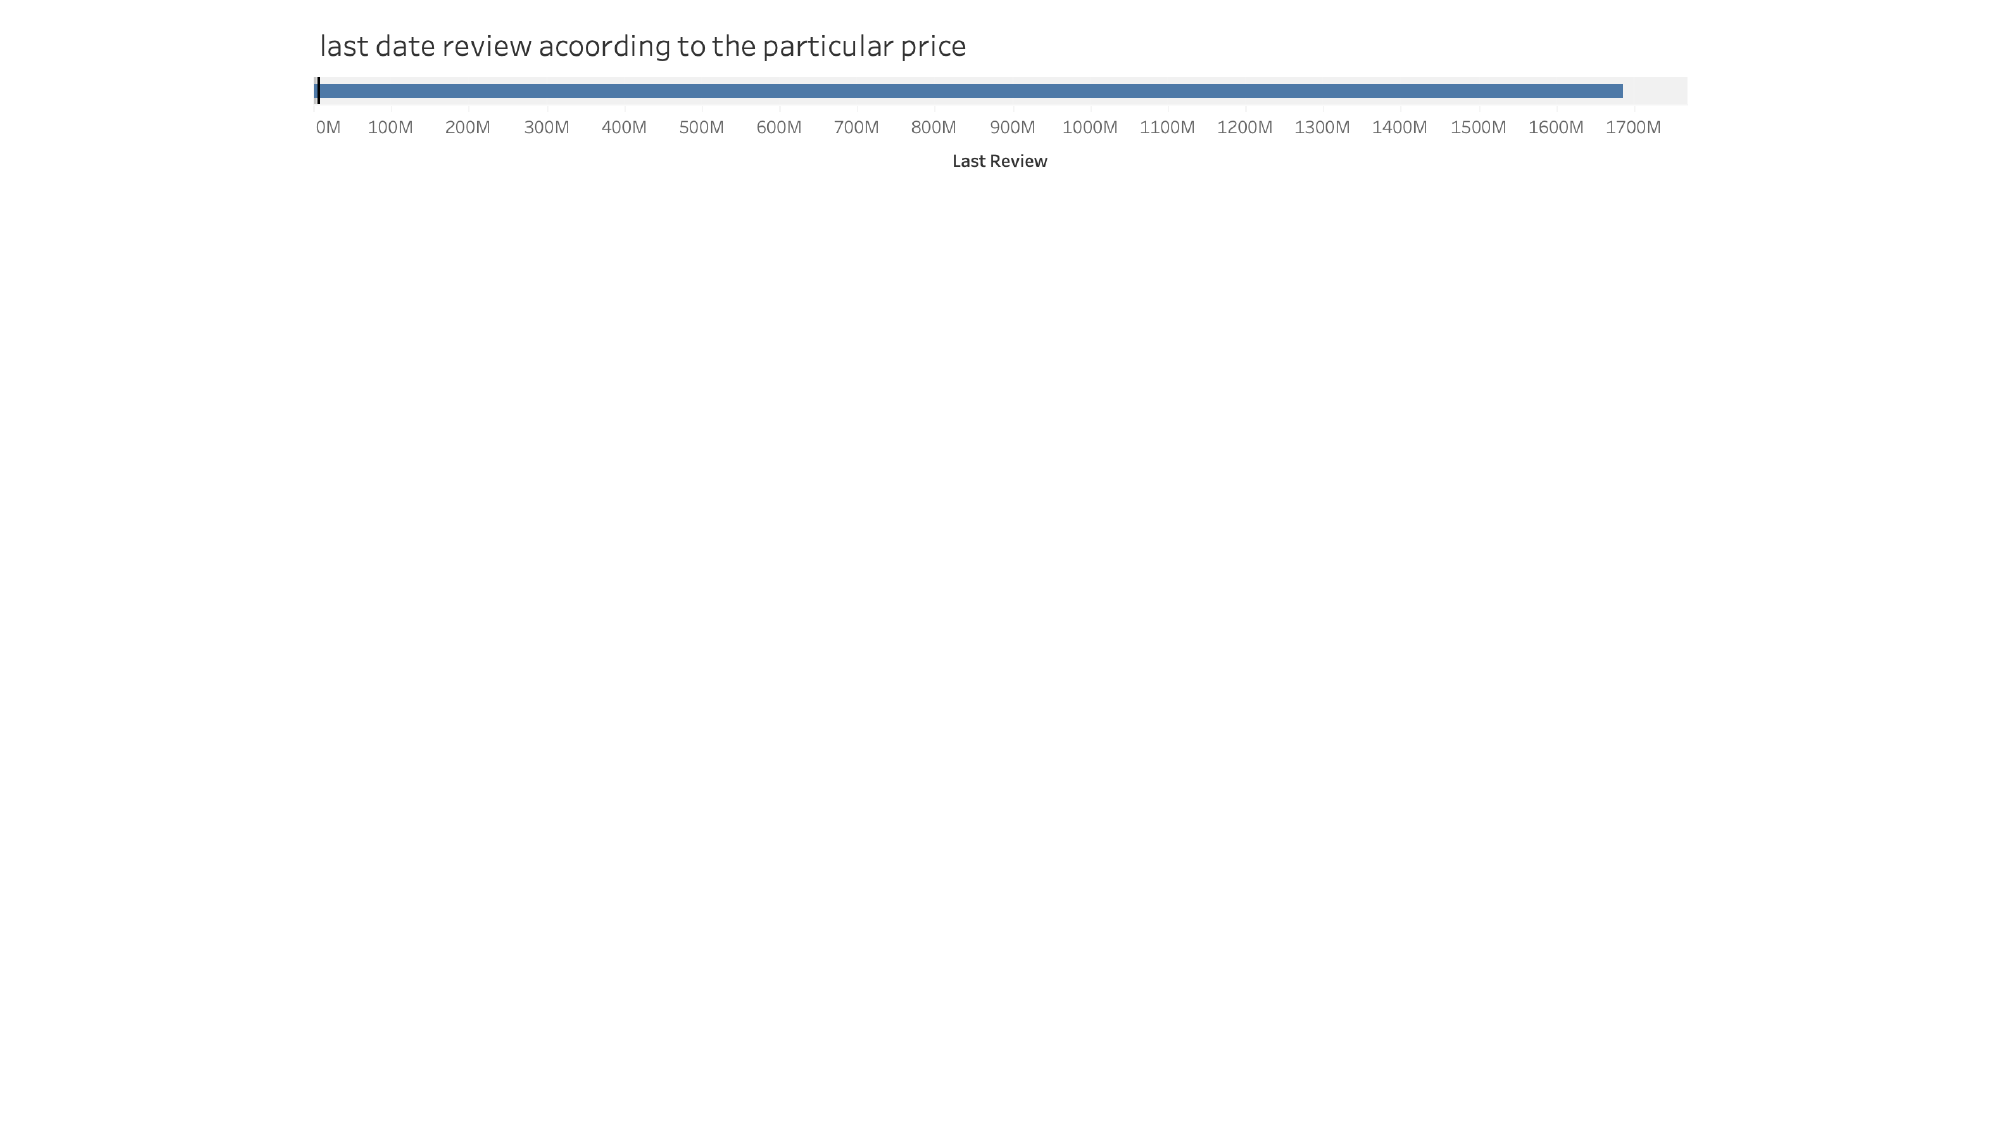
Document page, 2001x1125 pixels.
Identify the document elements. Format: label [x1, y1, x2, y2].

picture [296, 0, 1704, 1125]
